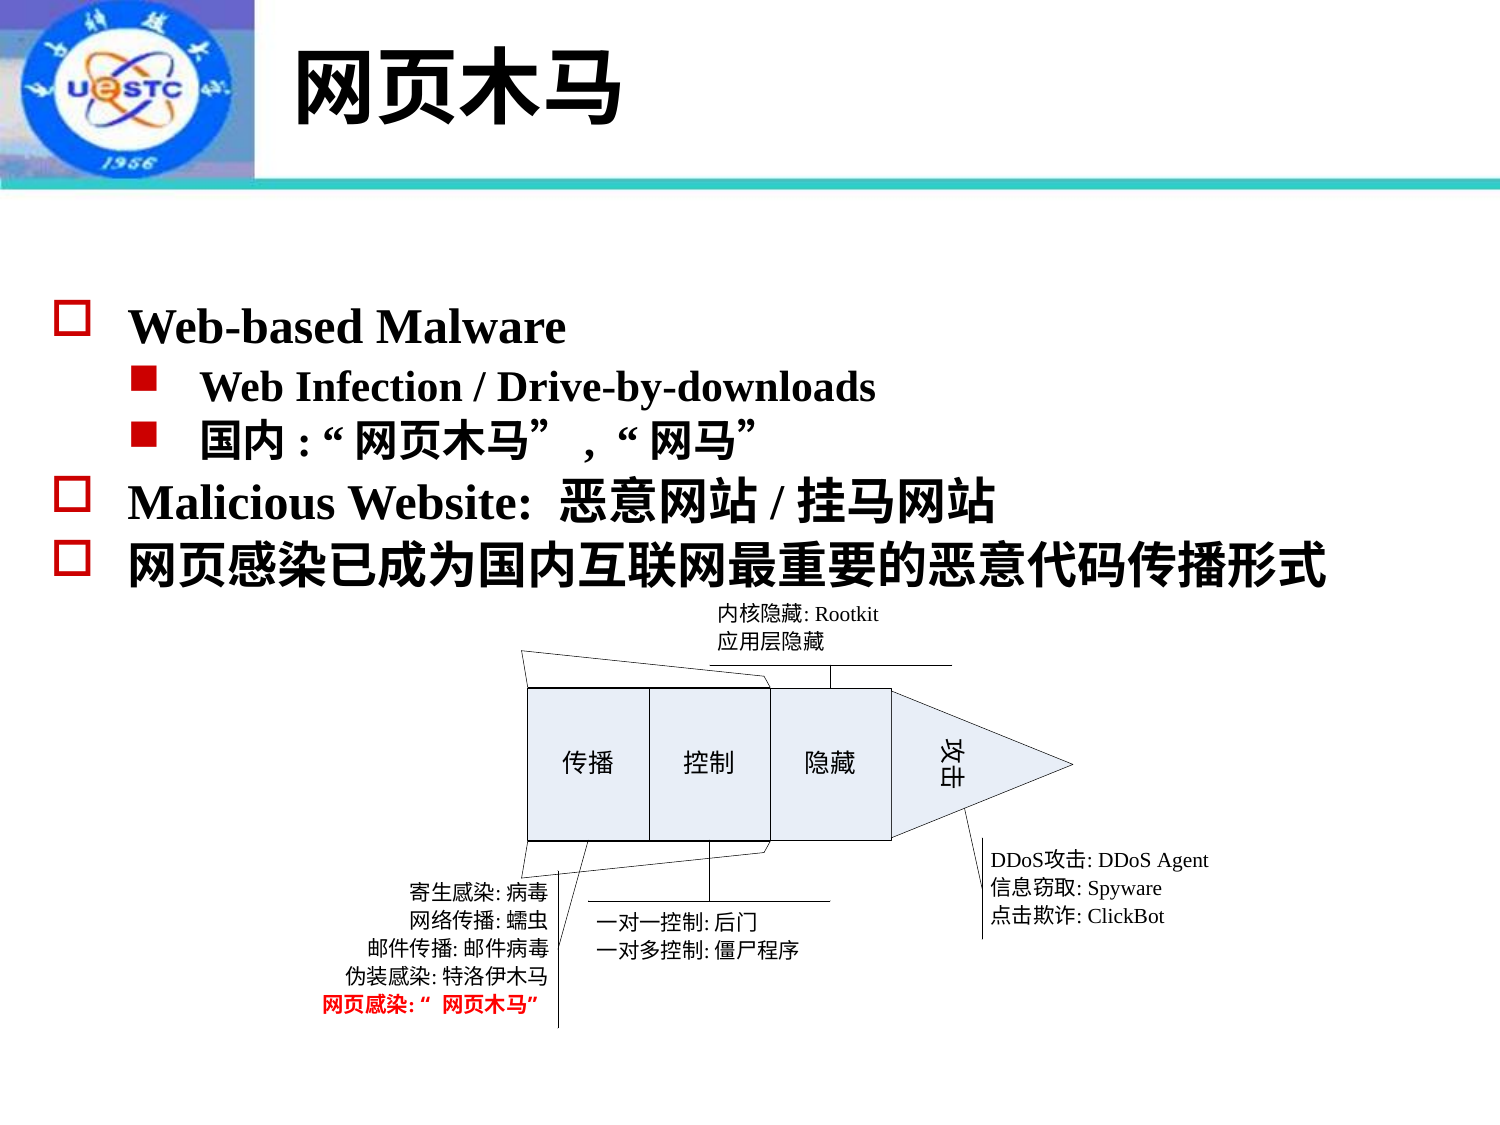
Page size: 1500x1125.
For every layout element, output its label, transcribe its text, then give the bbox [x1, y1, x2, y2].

list Web-based Malware Web Infection / Drive-by-downloads 国内: “网页木马”, “网马” Malicious Website: 恶意网站/挂马网站 网页感染已成为国内互联网最重要的恶意代码传播形式 [35, 292, 1474, 705]
title 网页木马 [277, 30, 1500, 142]
picture [0, 0, 1500, 1125]
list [300, 584, 1223, 1032]
